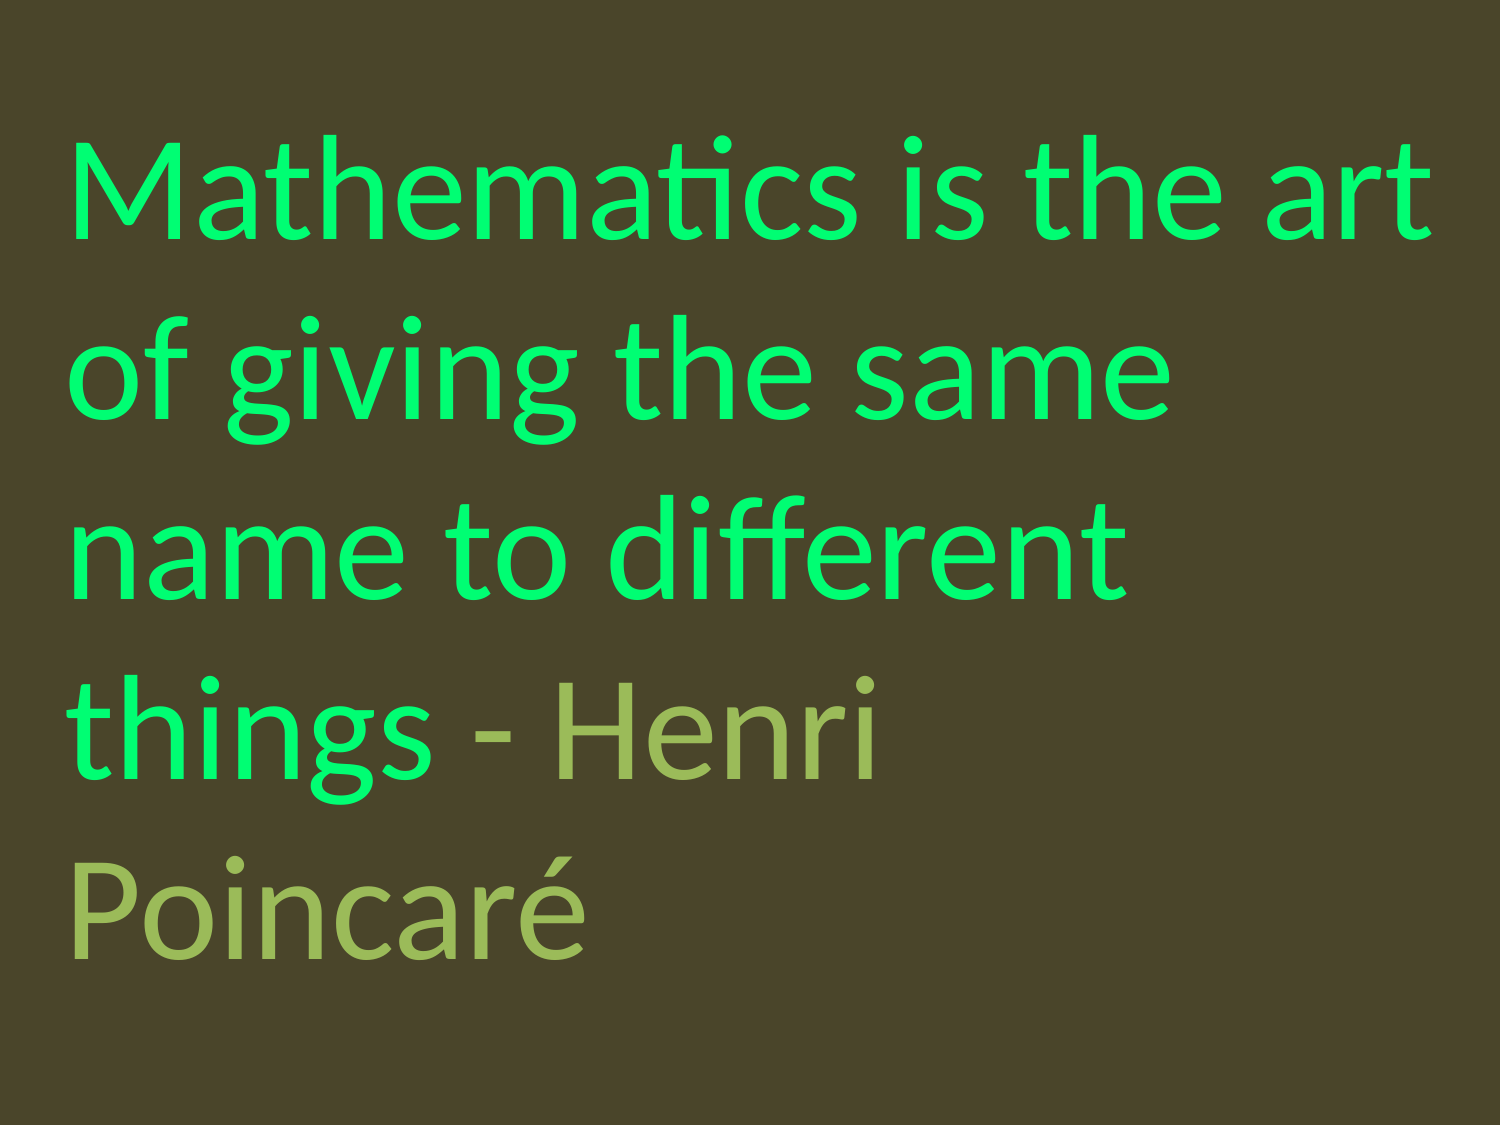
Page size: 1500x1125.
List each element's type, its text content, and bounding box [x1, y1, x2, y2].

text_box Mathematics is the art of giving the same name to different things - Henri Poincaré [49, 81, 1475, 1125]
